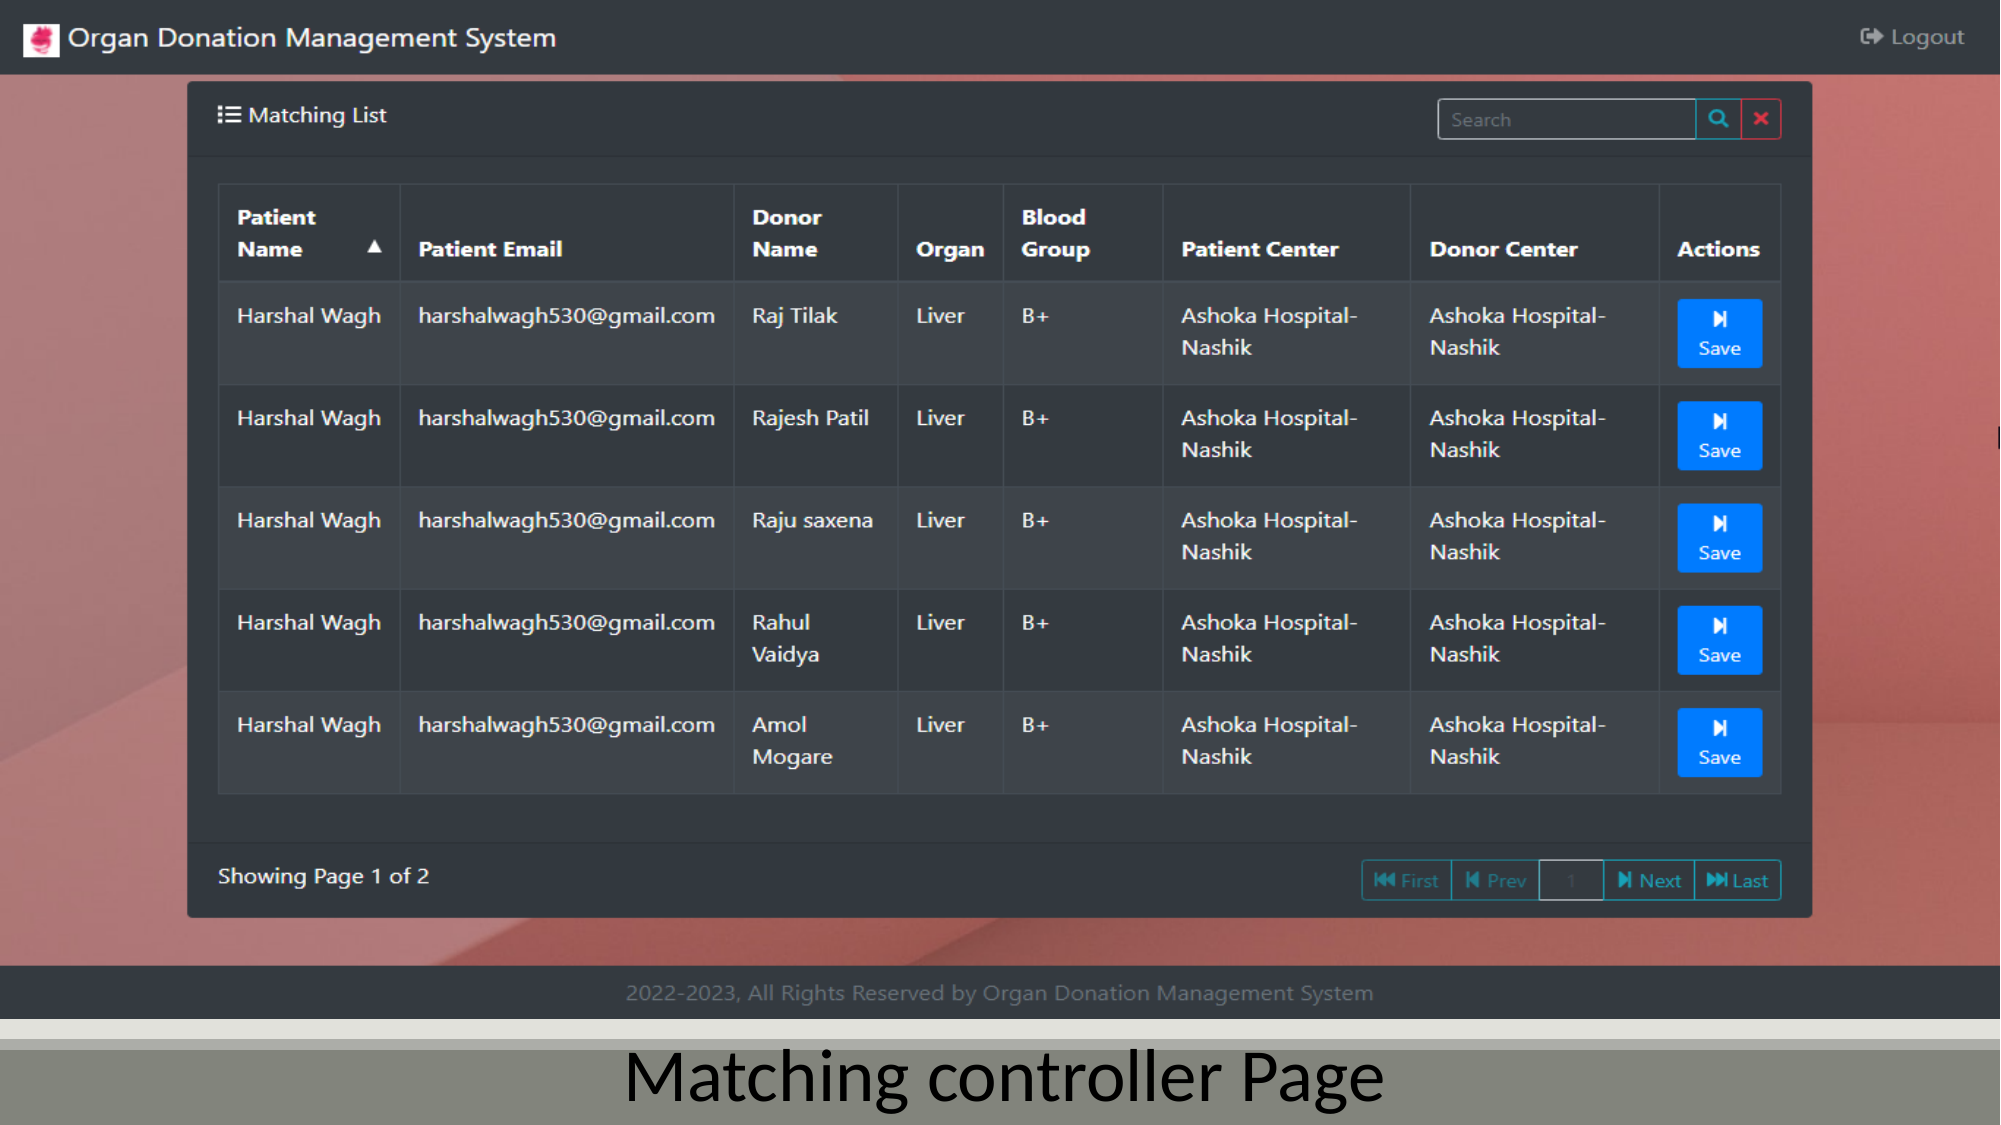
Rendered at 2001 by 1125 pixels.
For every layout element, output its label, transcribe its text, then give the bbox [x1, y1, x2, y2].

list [0, 0, 2000, 1020]
text_box Matching controller Page [577, 1027, 1432, 1124]
